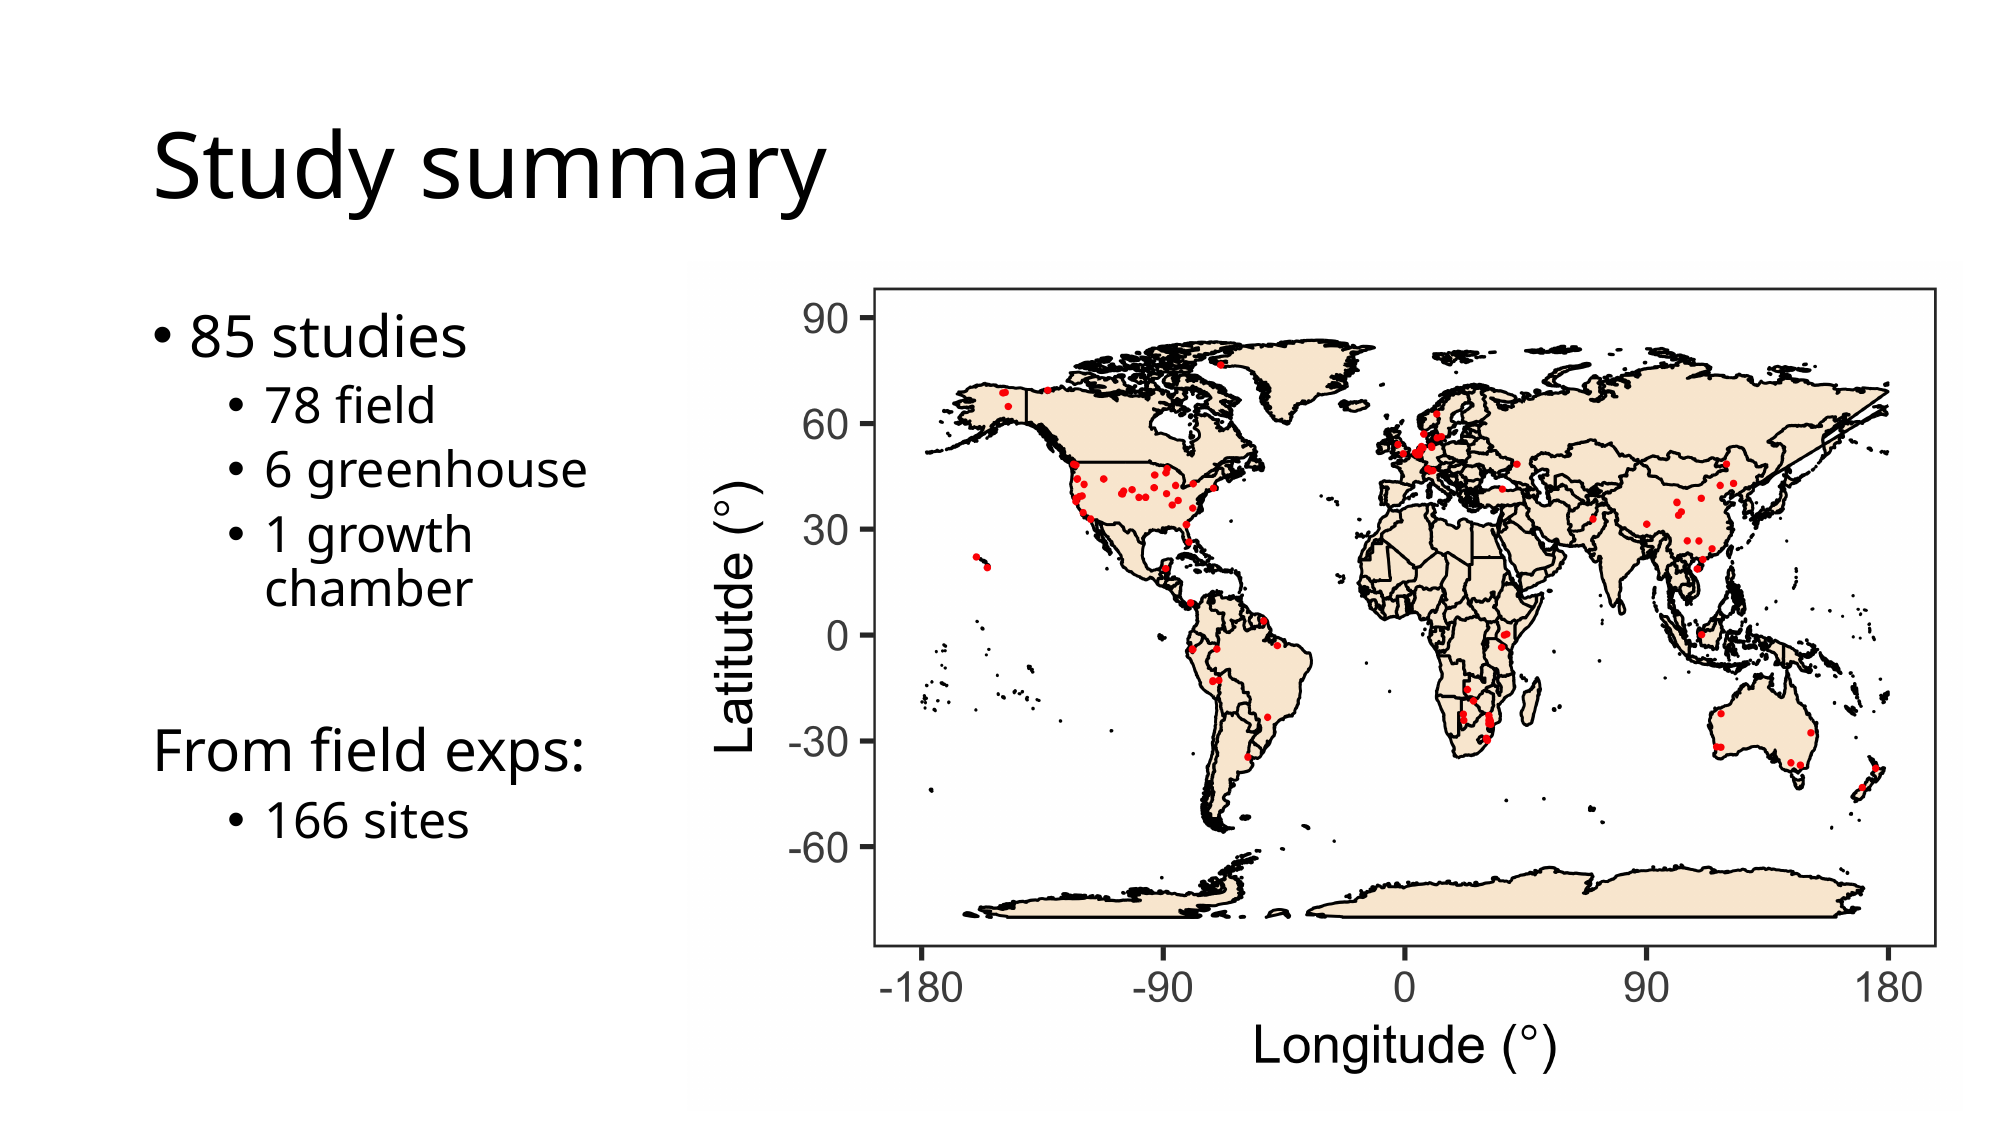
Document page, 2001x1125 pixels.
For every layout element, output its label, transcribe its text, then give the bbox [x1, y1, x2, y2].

picture [686, 260, 1963, 1112]
title Study summary [137, 59, 1863, 278]
list 85 studies 78 field 6 greenhouse 1 growth chamber From field exps: 166 sites [137, 299, 686, 1014]
